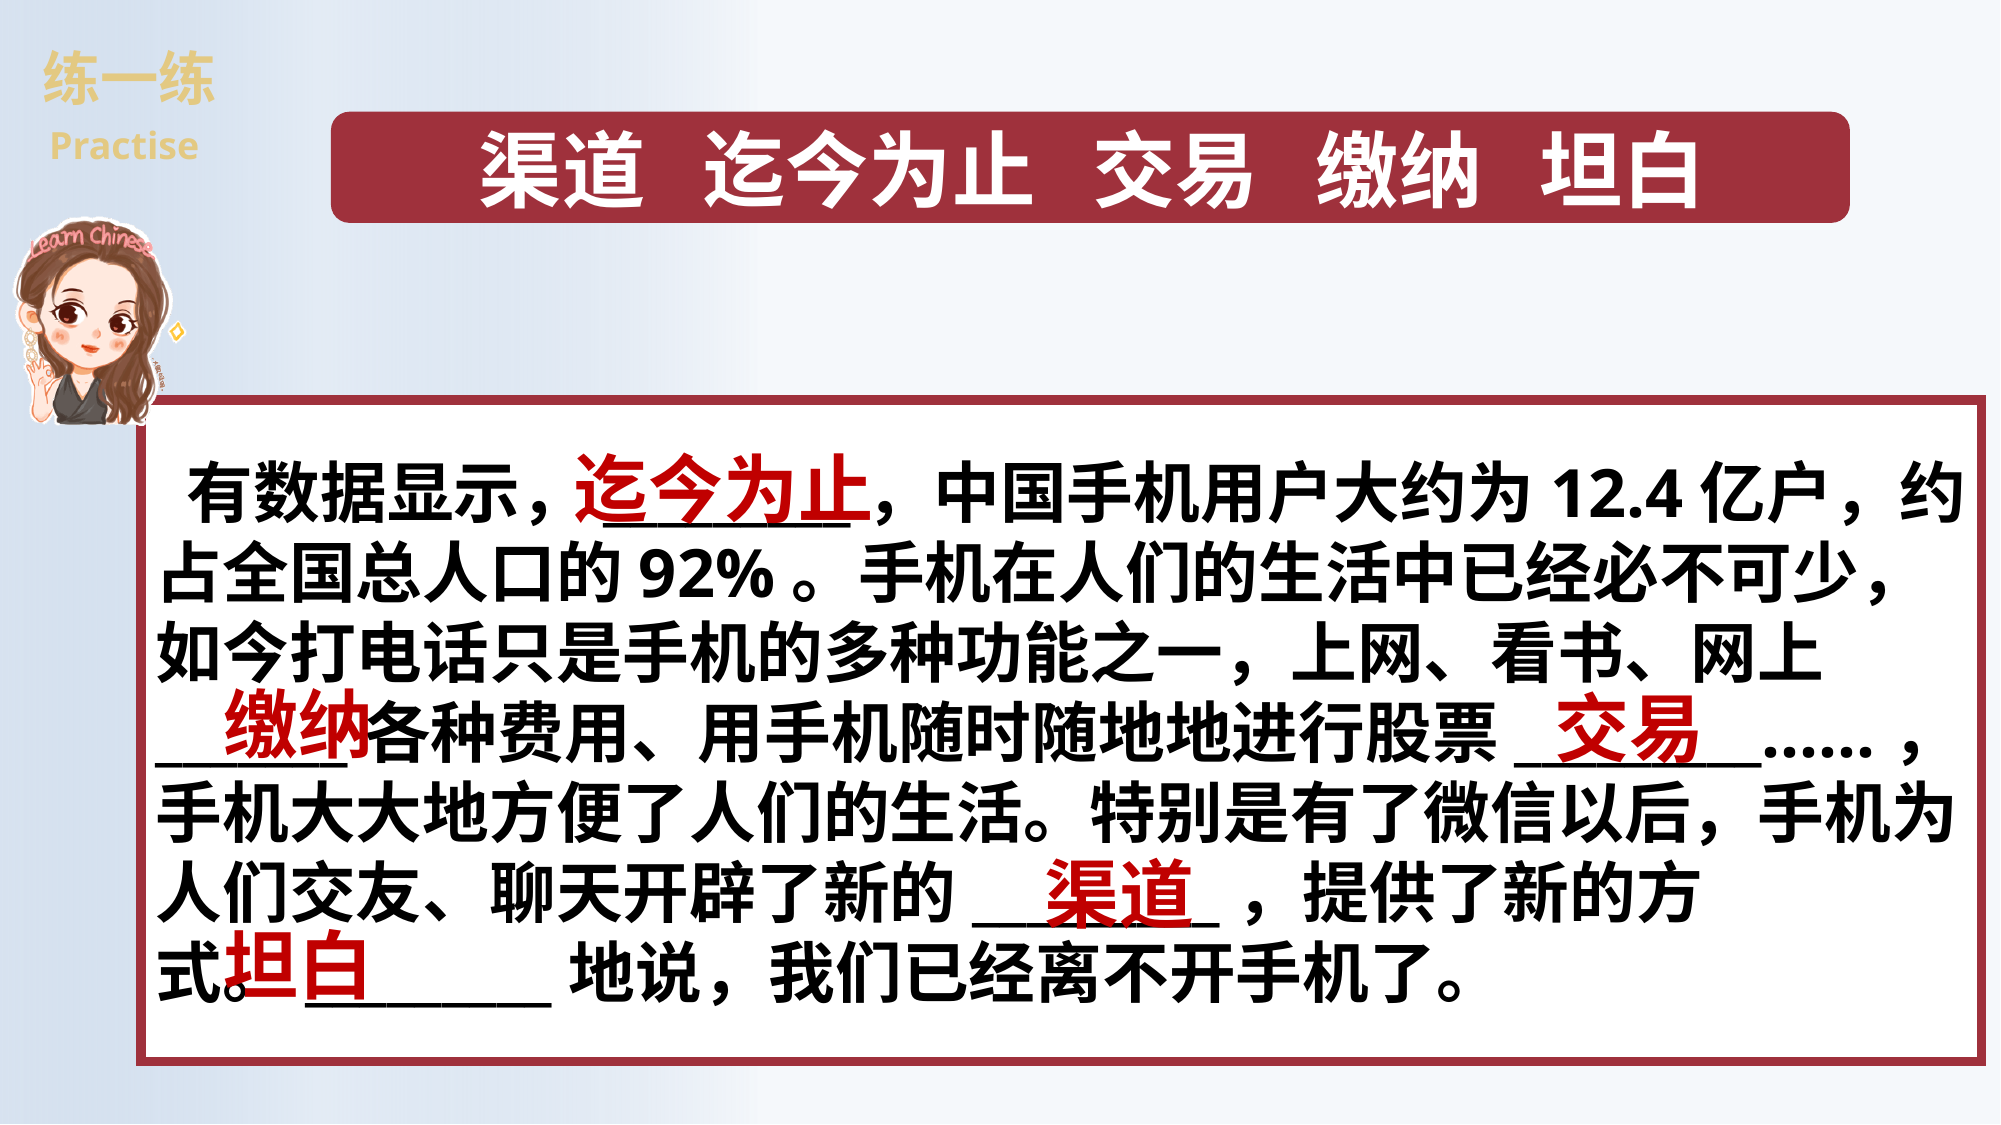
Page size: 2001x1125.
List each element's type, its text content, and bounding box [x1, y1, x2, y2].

text_box Practise [34, 115, 215, 175]
text_box 练一练 [27, 35, 233, 120]
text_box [330, 110, 1854, 188]
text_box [0, 188, 1982, 1062]
picture [0, 0, 2001, 1125]
